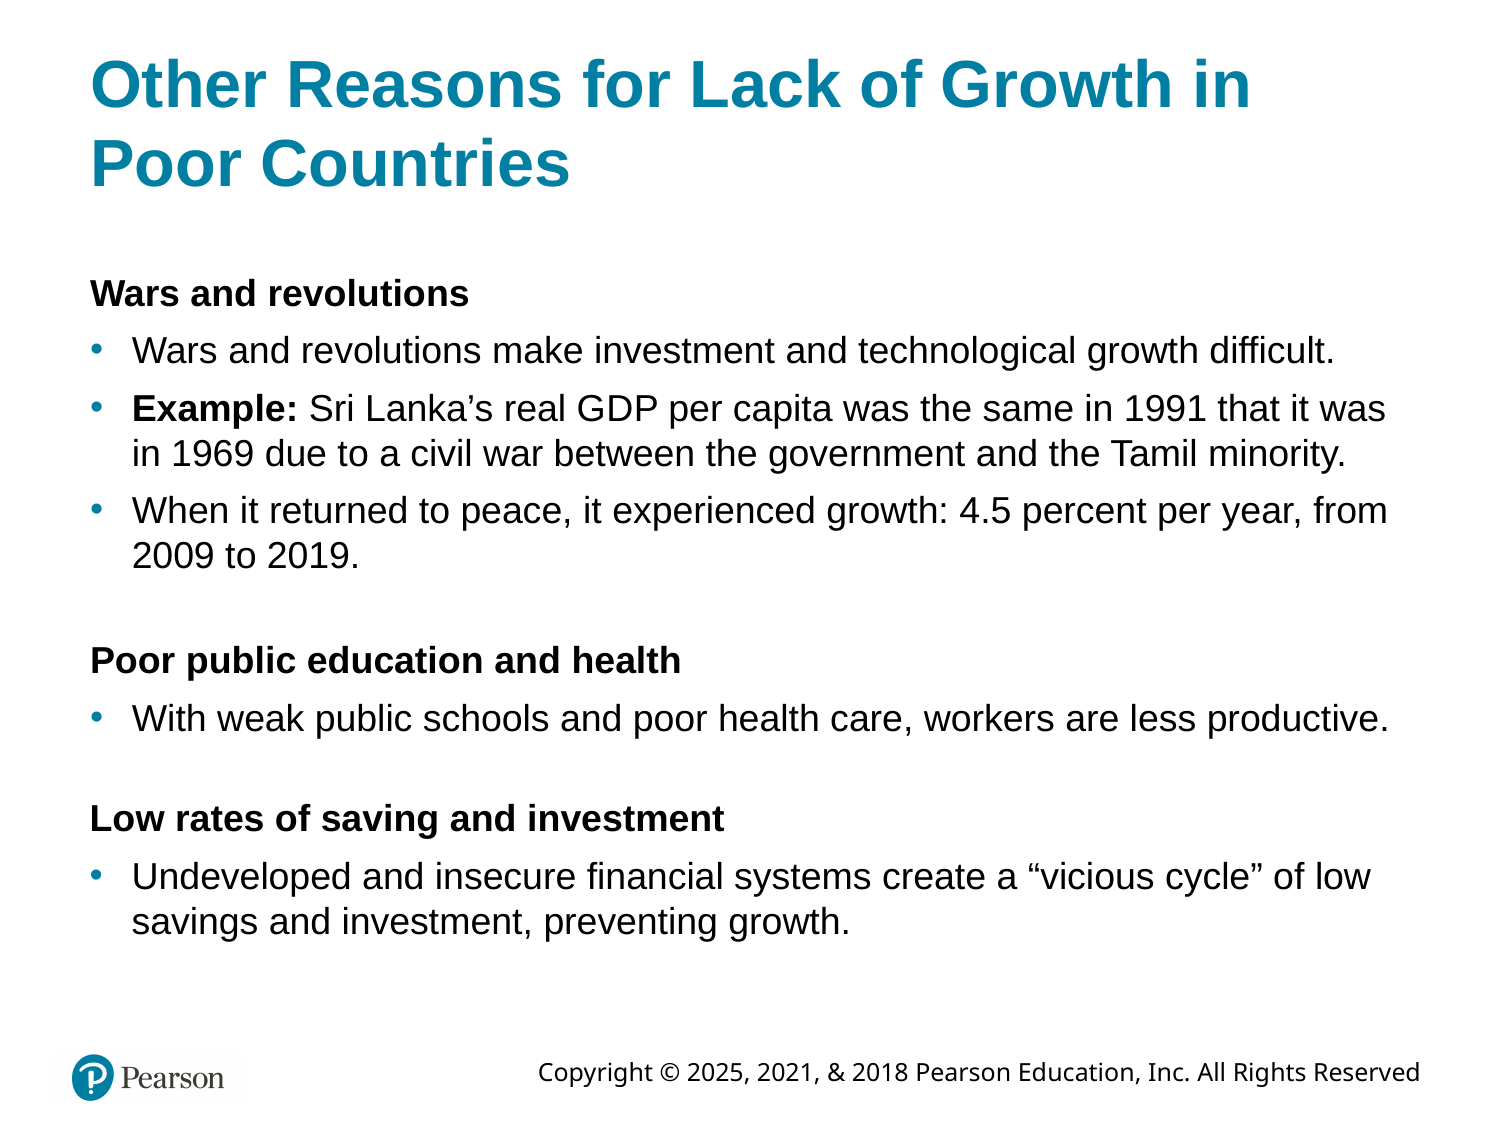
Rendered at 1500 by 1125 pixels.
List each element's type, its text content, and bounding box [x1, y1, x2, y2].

list Wars and revolutions Wars and revolutions make investment and technological growth difficult. Example: Sri Lanka’s real G D P per capita was the same in 1991 that it was in 1969 due to a civil war between the government and the Tamil minority. When it returned to peace, it experienced growth: 4.5 percent per year, from 2009 to 2019. [75, 253, 1426, 598]
picture [51, 1053, 245, 1102]
list Low rates of saving and investment Undeveloped and insecure financial systems create a “vicious cycle” of low savings and investment, preventing growth. [74, 779, 1425, 965]
list Poor public education and health With weak public schools and poor health care, workers are less productive. [75, 621, 1426, 756]
title Other Reasons for Lack of Growth in Poor Countries [75, 35, 1425, 216]
